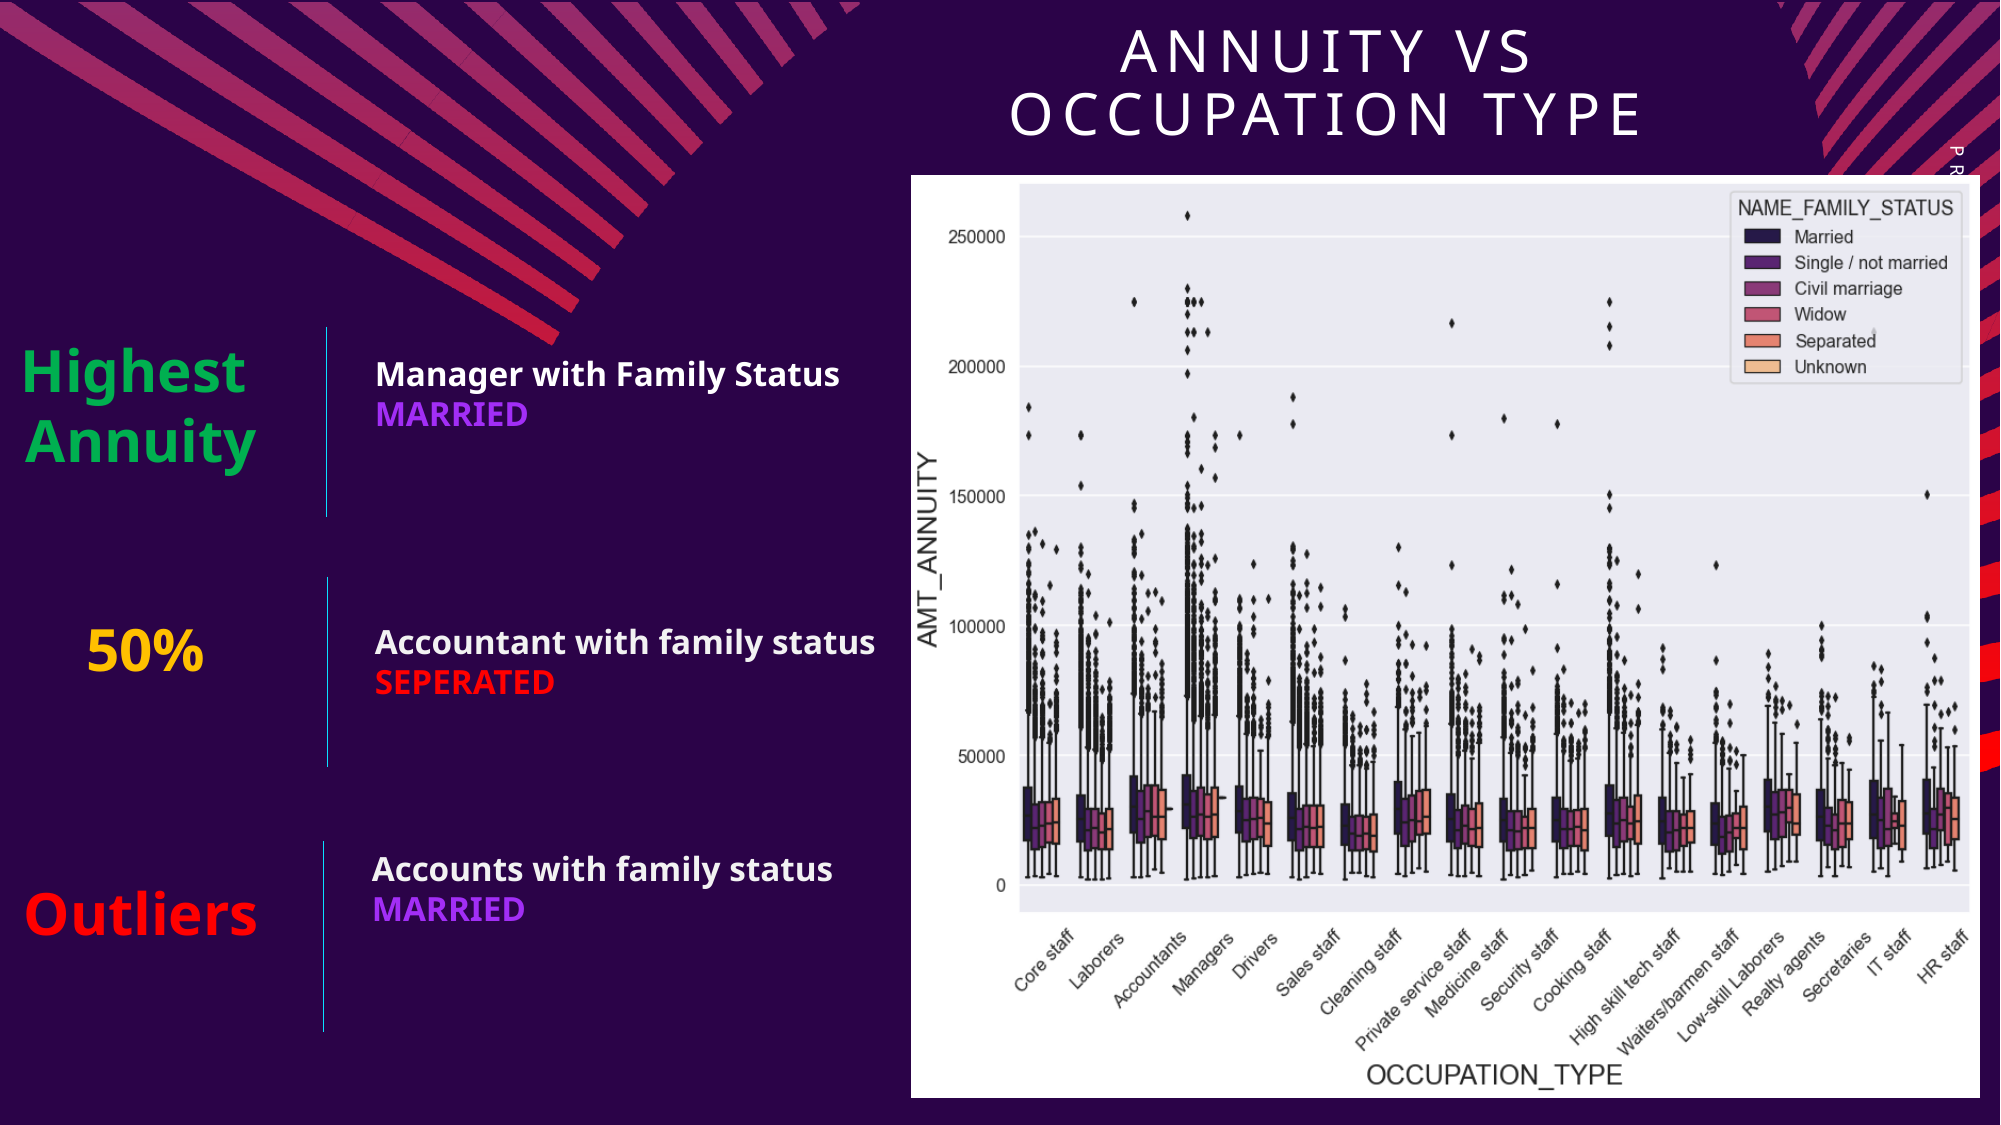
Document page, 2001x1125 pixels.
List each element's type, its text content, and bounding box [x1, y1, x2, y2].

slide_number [1980, 645, 1986, 1080]
text_box Accountant with family status SEPERATED [360, 614, 911, 709]
text_box Outliers [0, 869, 283, 955]
text_box Manager with Family Status MARRIED [360, 346, 911, 441]
picture [0, 0, 2000, 1125]
text_box 50% [4, 605, 288, 691]
footer PRESENTATION TITLE [1926, 33, 1987, 489]
text_box Highest Annuity [0, 326, 283, 482]
title ANNUITY vs OCCUPATION TYPE [911, 14, 1748, 166]
text_box Accounts with family status MARRIED [357, 840, 911, 936]
